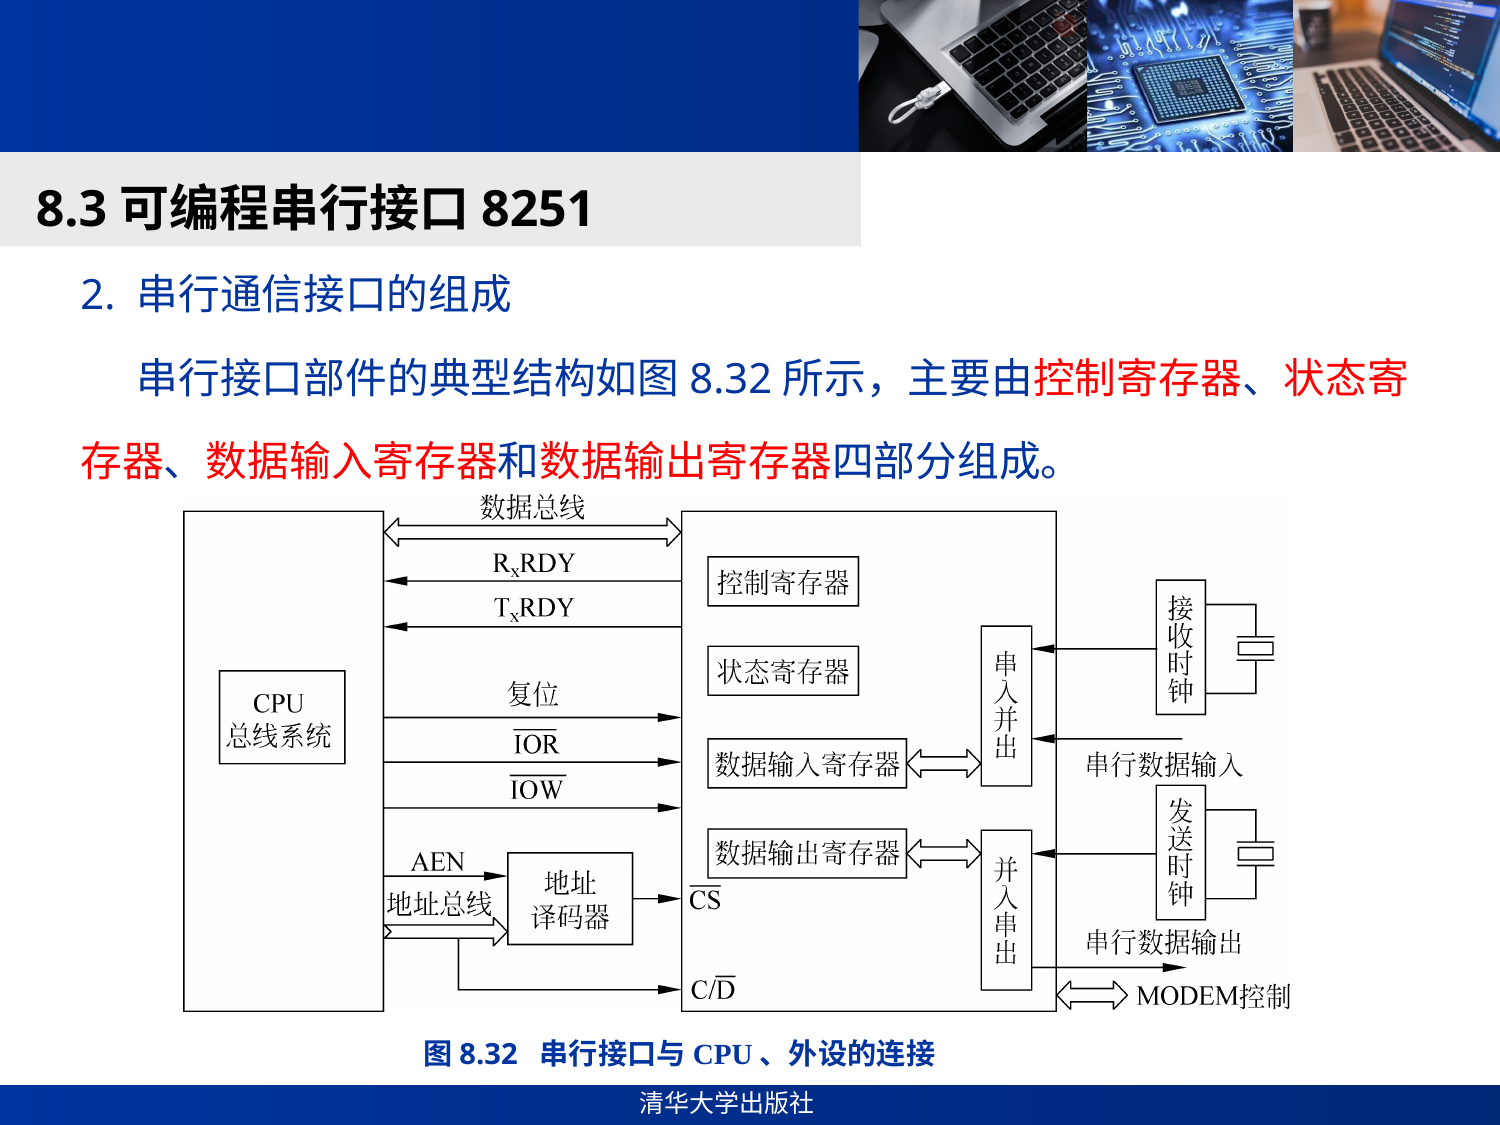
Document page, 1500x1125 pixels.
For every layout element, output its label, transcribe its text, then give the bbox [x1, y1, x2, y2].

list 2. 串行通信接口的组成 串行接口部件的典型结构如图8.32所示，主要由控制寄存器、状态寄存器、数据输入寄存器和数据输出寄存器四部分组成。 [65, 227, 1435, 495]
picture [858, 0, 1500, 152]
picture [183, 494, 1291, 1012]
text_box 图8.32 串行接口与CPU、外设的连接 [376, 1028, 983, 1078]
list 8.3可编程串行接口8251 [21, 168, 878, 258]
